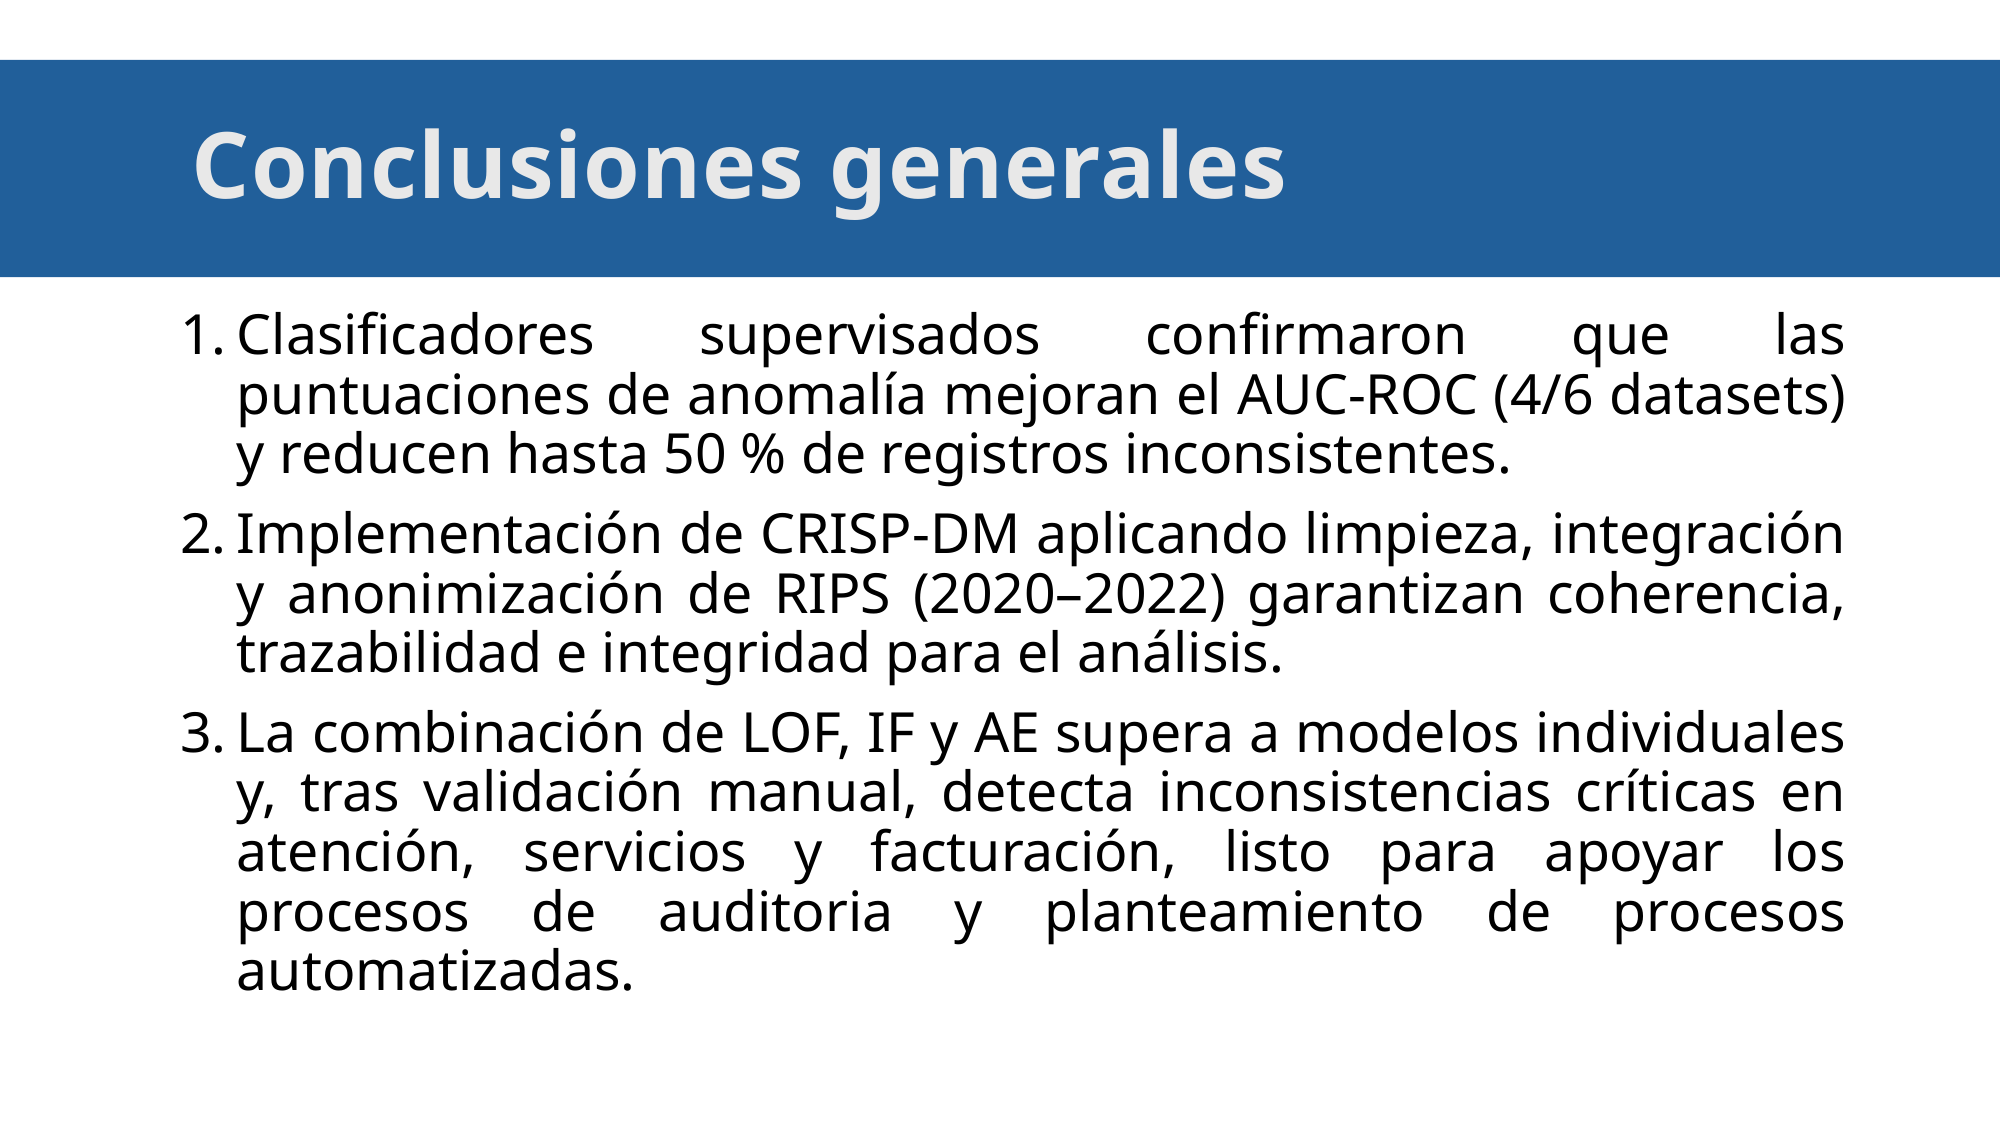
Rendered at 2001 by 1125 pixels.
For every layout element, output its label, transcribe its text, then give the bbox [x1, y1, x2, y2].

text_box Conclusiones generales [0, 59, 2000, 278]
list Clasificadores supervisados confirmaron que las puntuaciones de anomalía mejoran el AUC-ROC (4/6 datasets) y reducen hasta 50 % de registros inconsistentes. Implementación de CRISP-DM aplicando limpieza, integración y anonimización de RIPS (2020–2022) garantizan coherencia, trazabilidad e integridad para el análisis. La combinación de LOF, IF y AE supera a modelos individuales y, tras validación manual, detecta inconsistencias críticas en atención, servicios y facturación, listo para apoyar los procesos de auditoria y planteamiento de procesos automatizadas. [137, 299, 1863, 1014]
